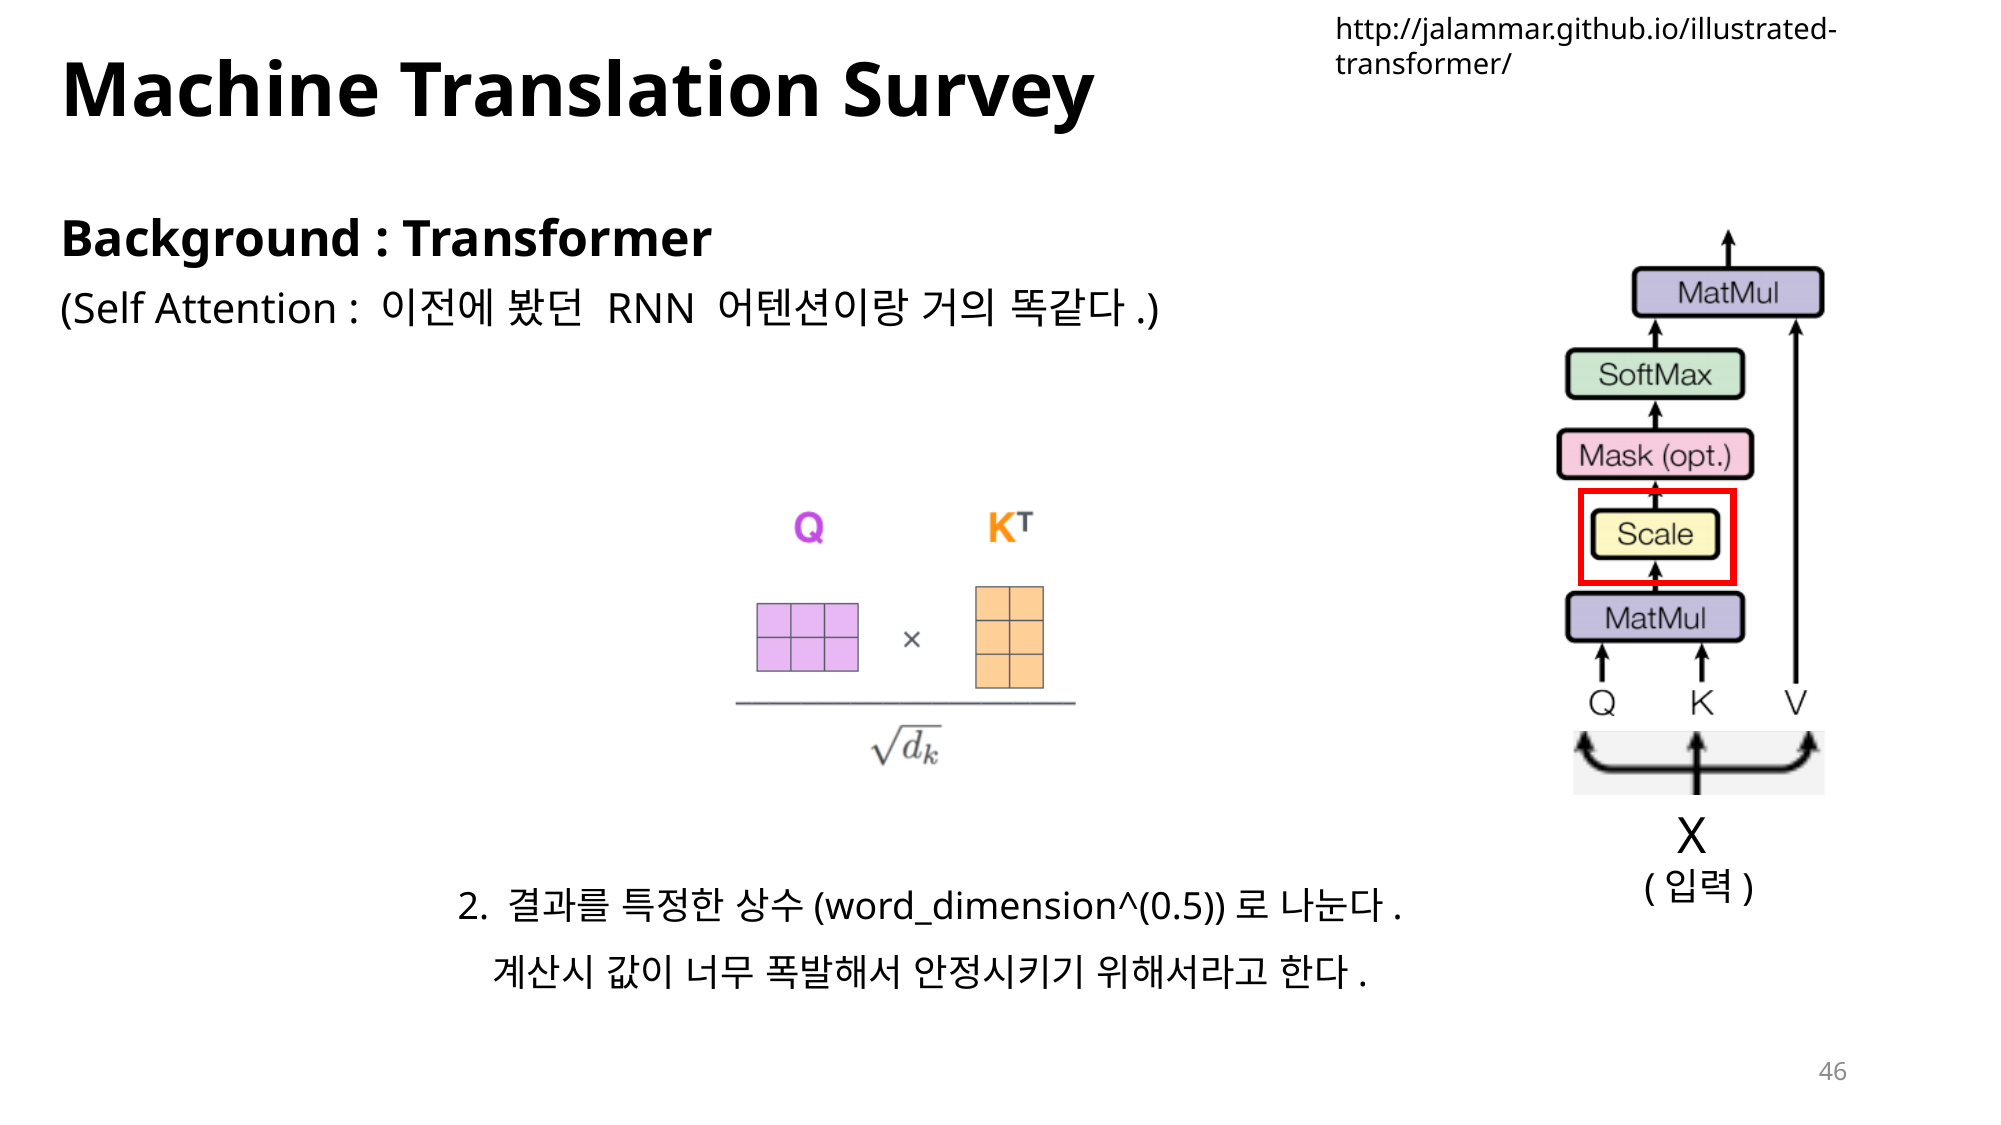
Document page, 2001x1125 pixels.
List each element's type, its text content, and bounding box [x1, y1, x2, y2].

text_box Machine Translation Survey [45, 0, 1271, 141]
text_box 2. 결과를 특정한 상수(word_dimension^(0.5))로 나눈다. 계산시 값이 너무 폭발해서 안정시키기 위해서라고 한다. [428, 851, 1432, 1002]
text_box http://jalammar.github.io/illustrated-transformer/ [1320, 2, 2000, 88]
subtitle Background : Transformer (Self Attention : 이전에 봤던 RNN 어텐션이랑 거의 똑같다.) [45, 205, 1656, 353]
slide_number 46 [1412, 1042, 1863, 1103]
picture [732, 498, 1076, 795]
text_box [1422, 229, 1980, 896]
